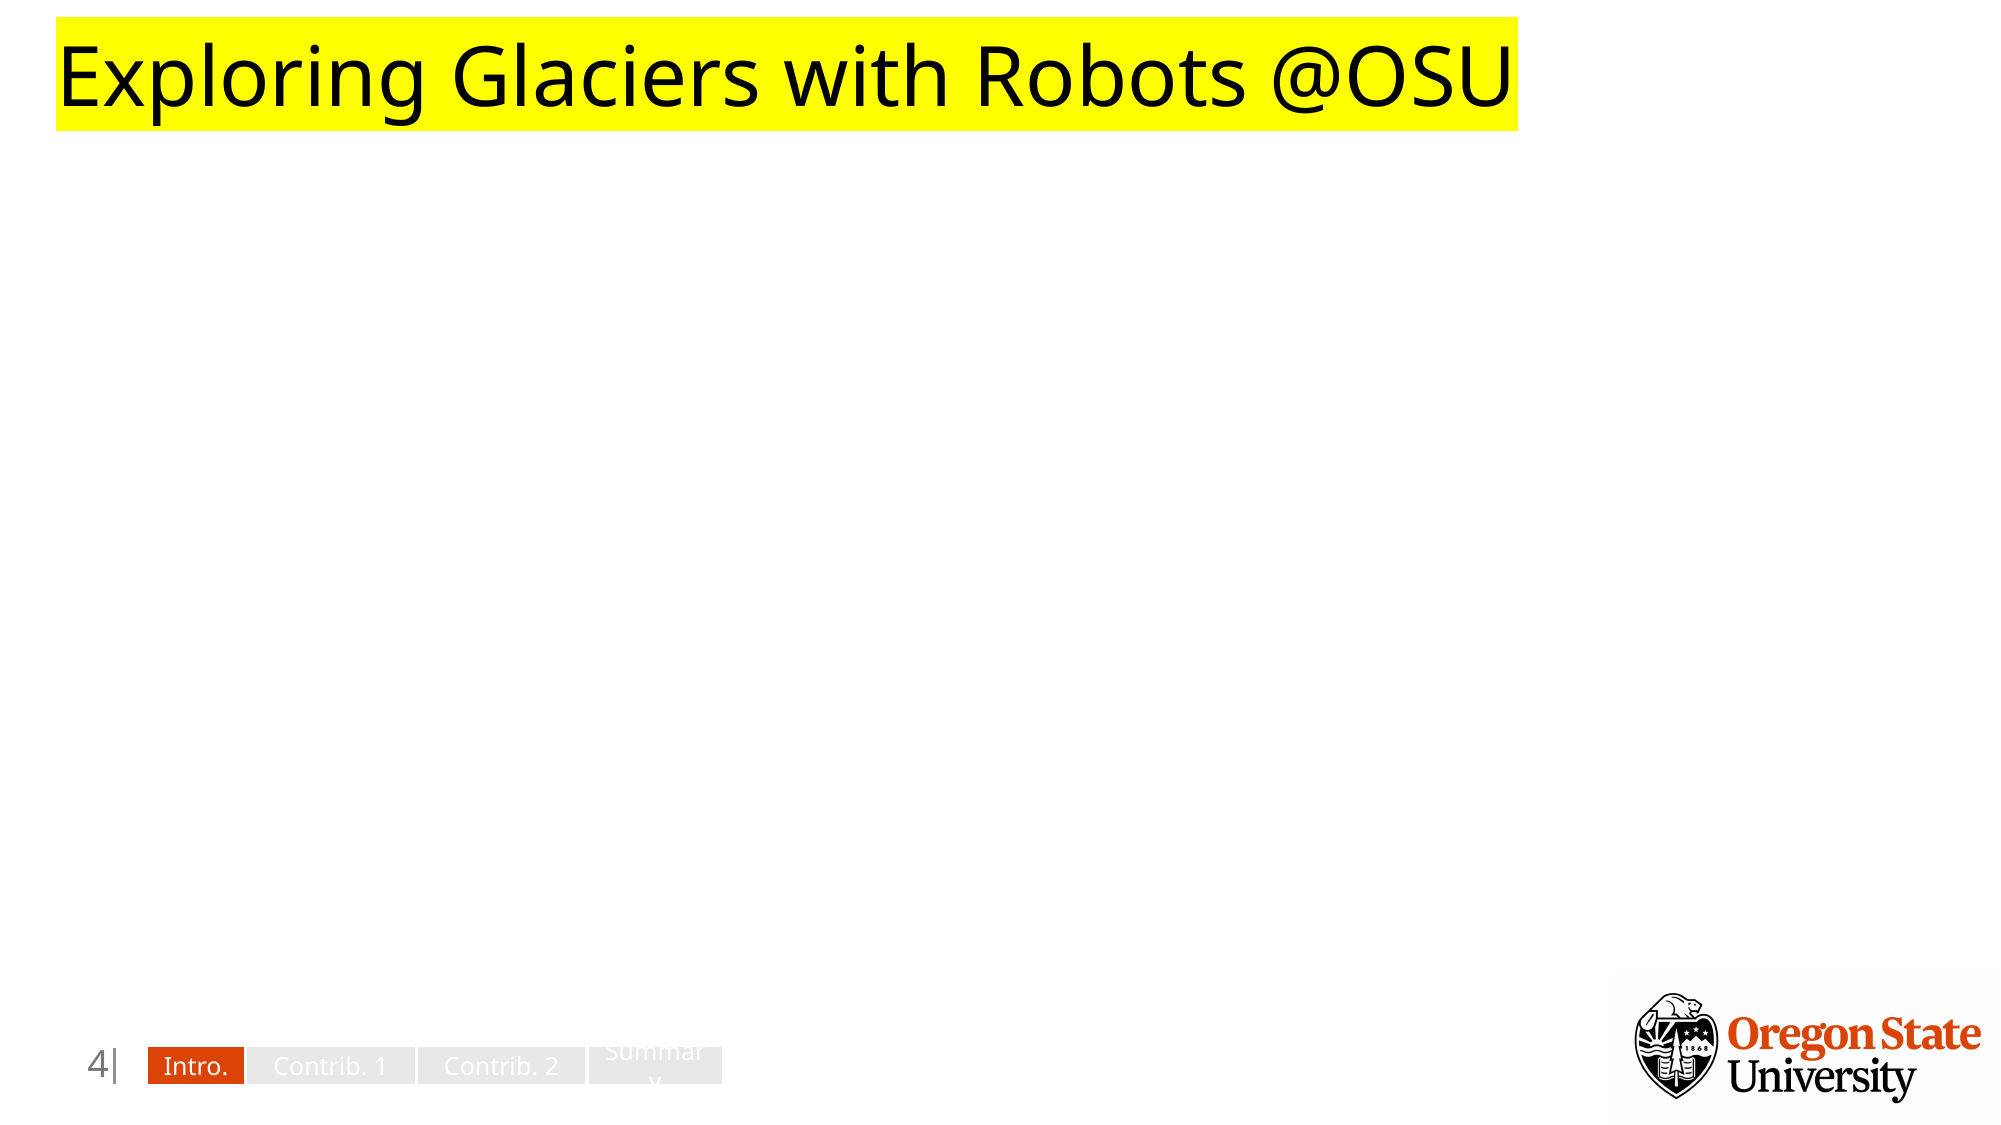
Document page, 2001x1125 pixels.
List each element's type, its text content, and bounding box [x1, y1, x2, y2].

slide_number 3 [72, 1035, 523, 1096]
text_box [113, 1044, 724, 1086]
picture [1614, 970, 2000, 1125]
title Exploring Glaciers with Robots @OSU [40, 26, 1941, 133]
